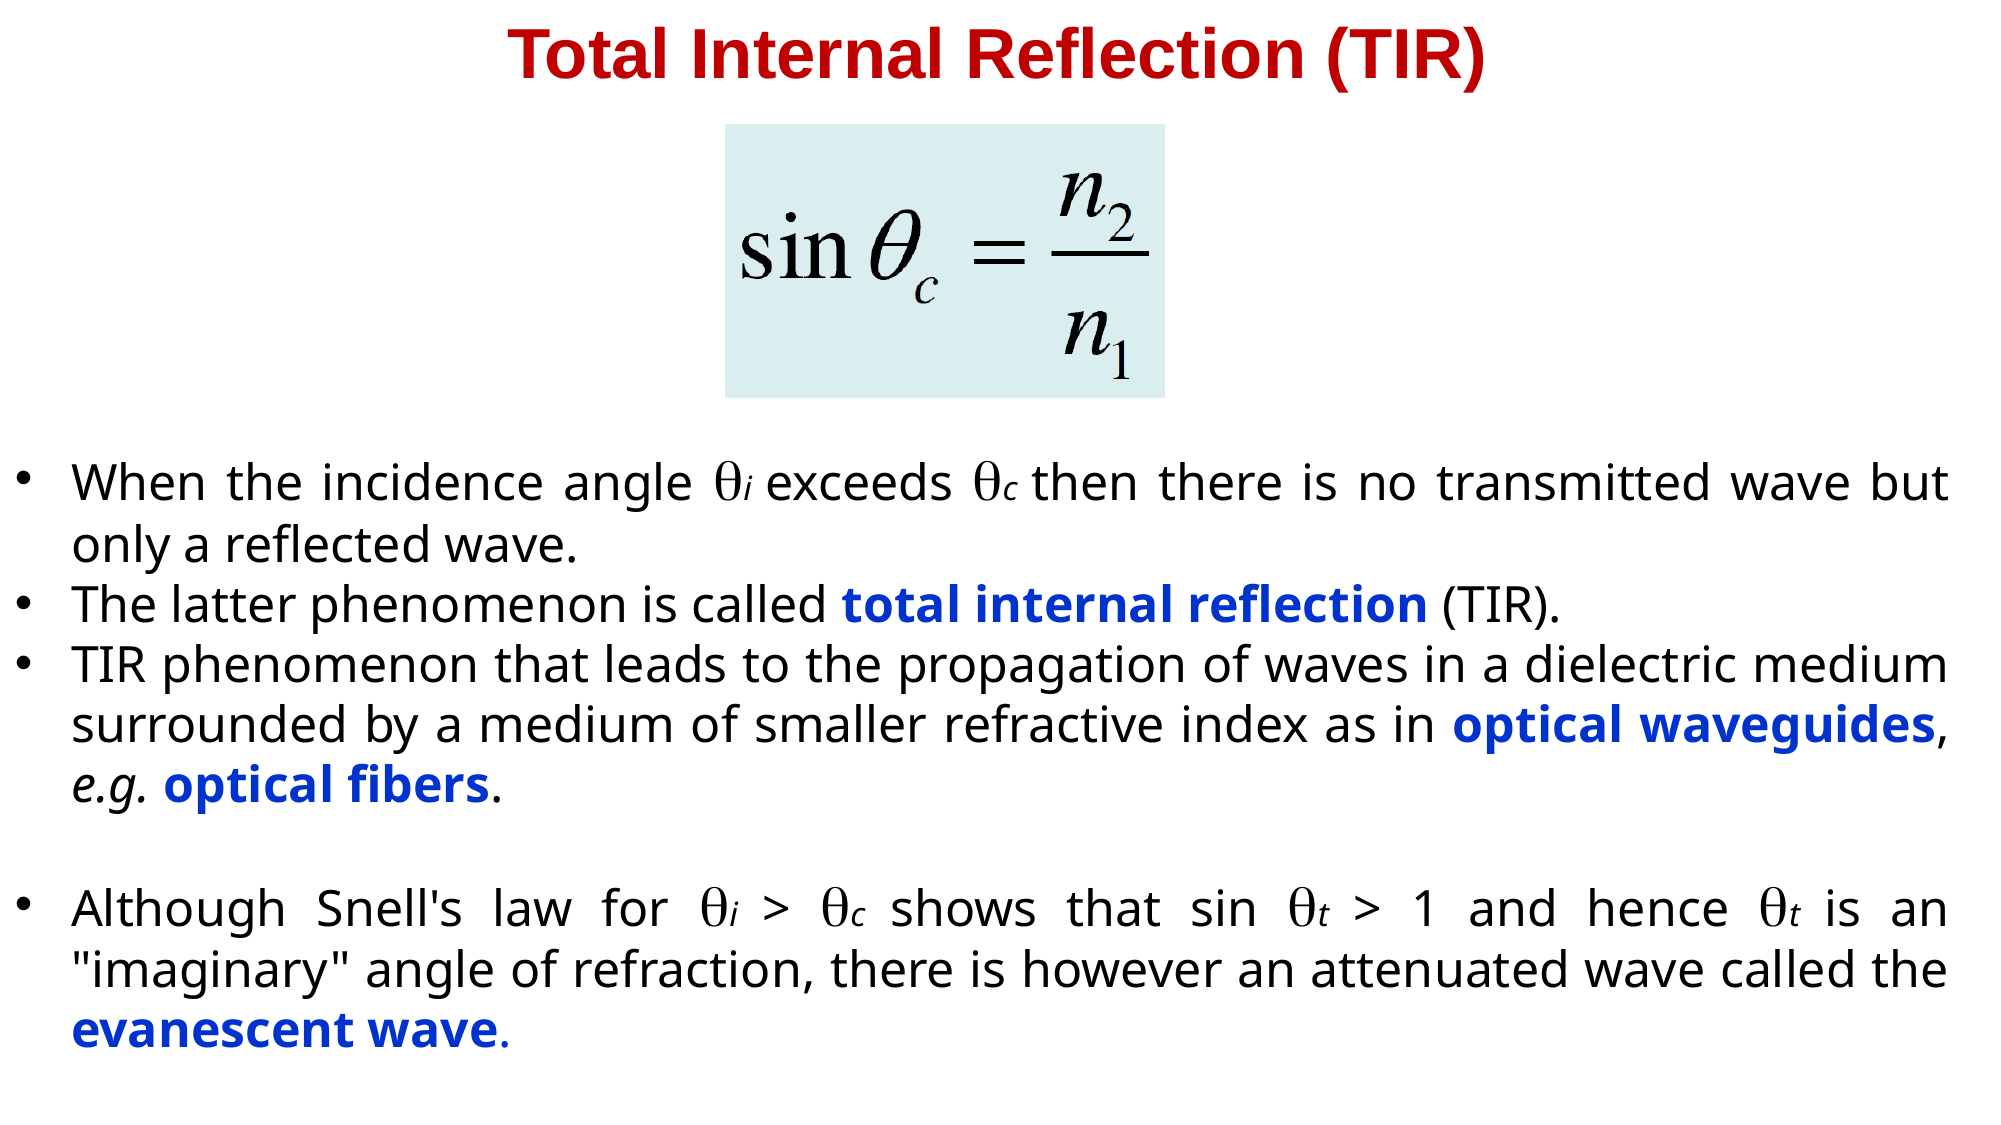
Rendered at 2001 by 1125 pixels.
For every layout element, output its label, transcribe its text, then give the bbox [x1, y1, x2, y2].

text_box When the incidence angle qi exceeds qc then there is no transmitted wave but only a reflected wave. The latter phenomenon is called total internal reflection (TIR). TIR phenomenon that leads to the propagation of waves in a dielectric medium surrounded by a medium of smaller refractive index as in optical waveguides, e.g. optical fibers. [0, 434, 1965, 820]
text_box Total Internal Reflection (TIR) [492, 0, 1504, 100]
picture [722, 124, 1165, 399]
text_box Although Snell's law for qi > qc shows that sin qt > 1 and hence qt is an "imaginary" angle of refraction, there is however an attenuated wave called the evanescent wave. [0, 860, 1965, 1066]
